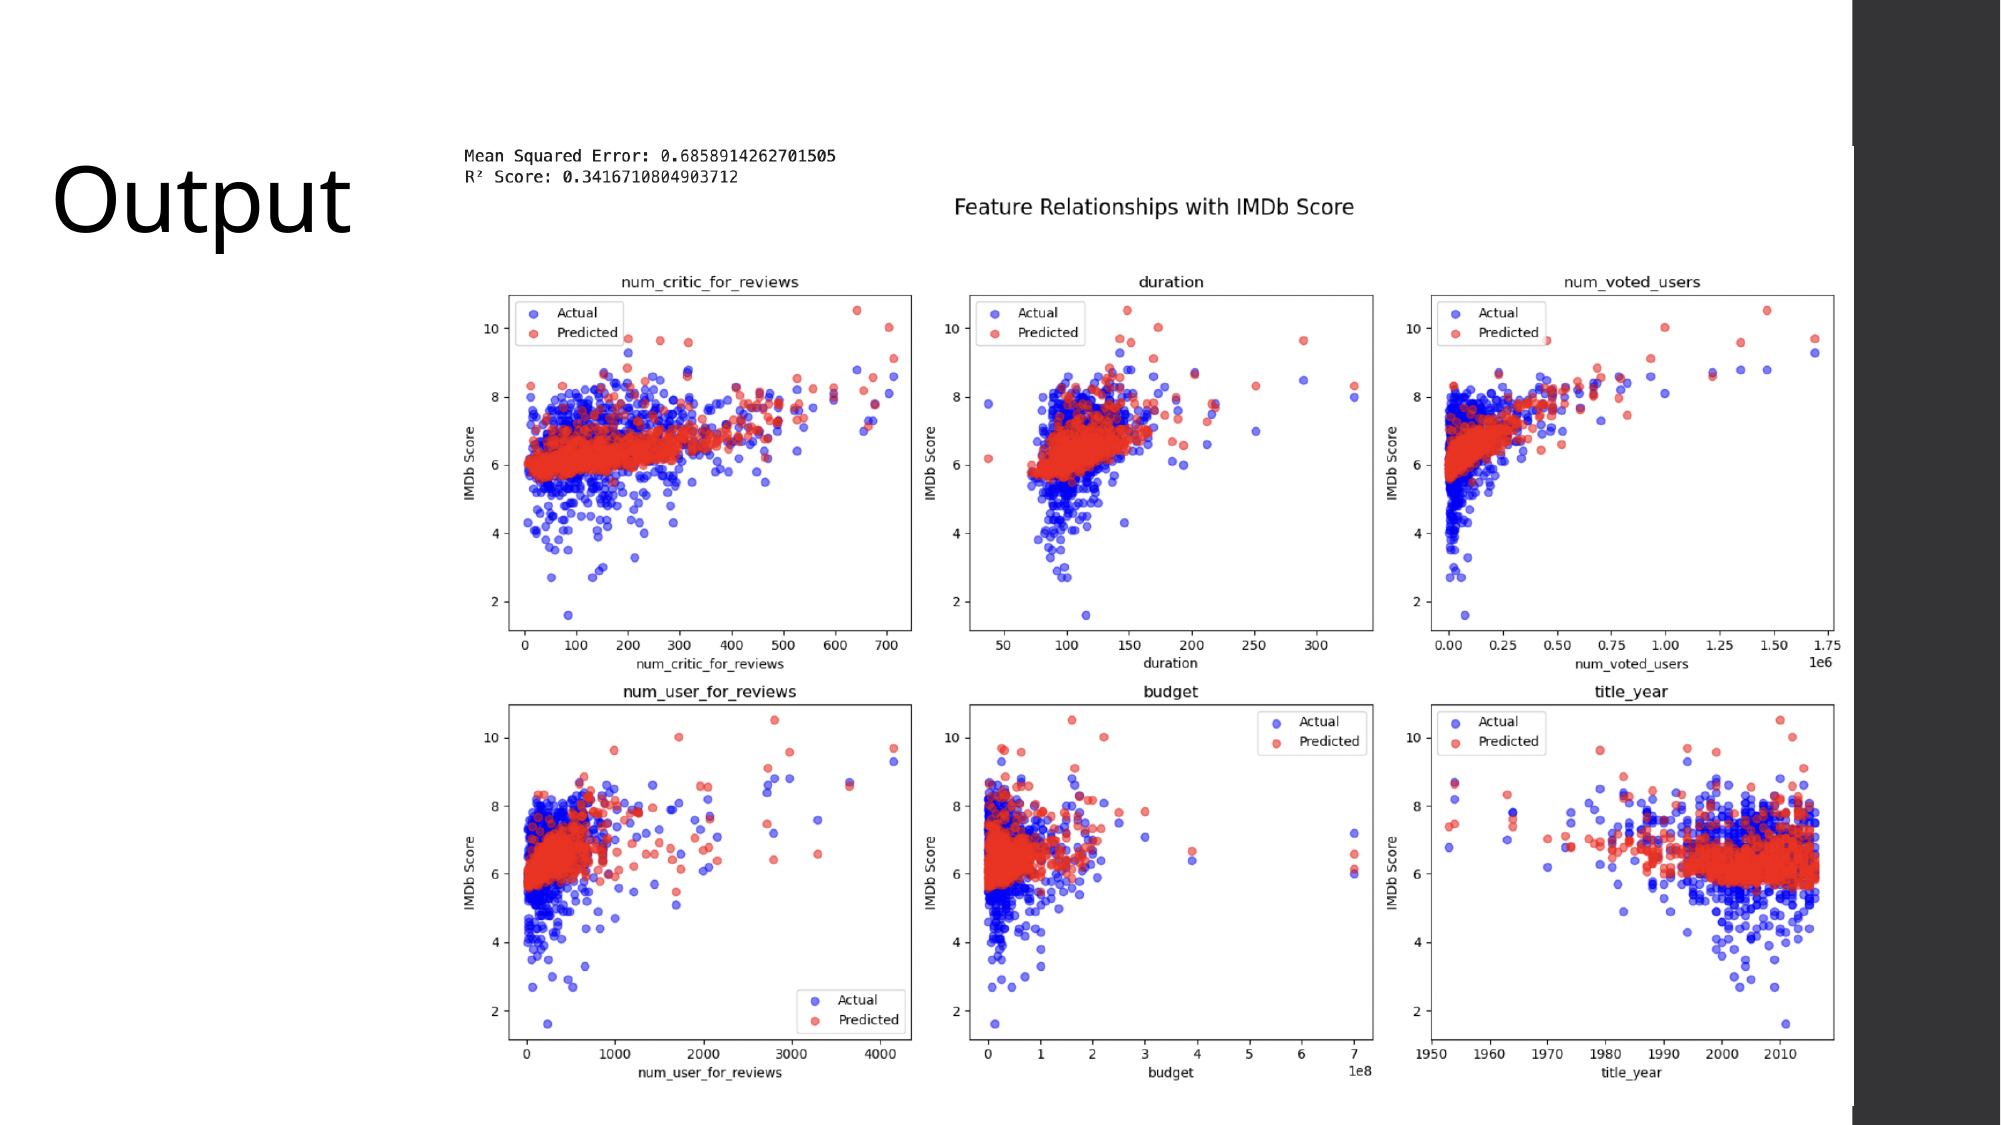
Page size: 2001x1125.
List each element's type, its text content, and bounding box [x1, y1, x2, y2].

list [403, 146, 1854, 1107]
title Output [34, 34, 1498, 260]
